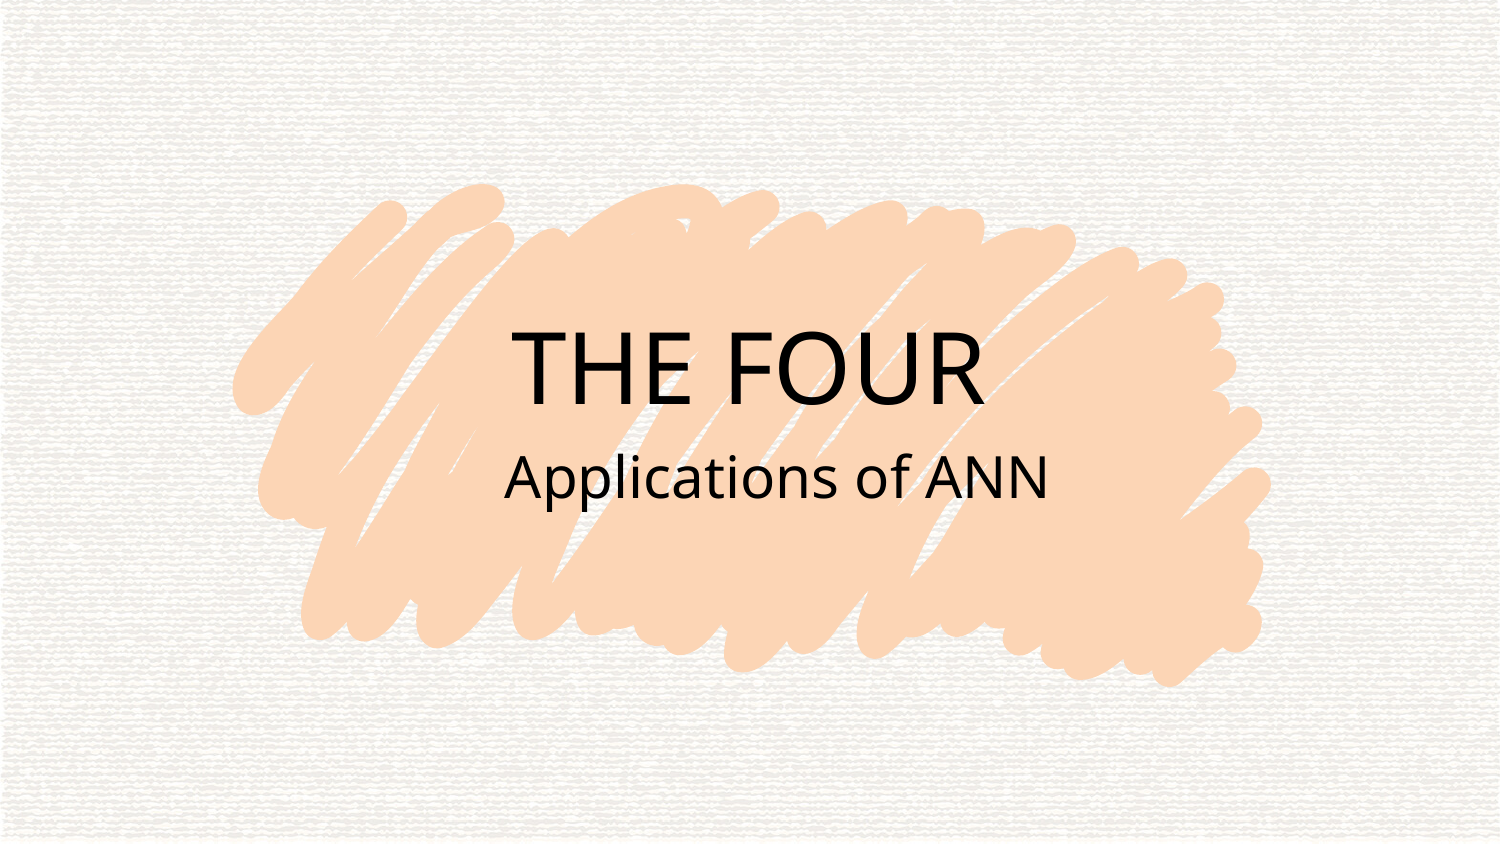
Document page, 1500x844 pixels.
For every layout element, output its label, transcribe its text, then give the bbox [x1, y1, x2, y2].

text_box [232, 184, 1271, 687]
text_box THE FOUR [496, 297, 1003, 432]
picture [0, 0, 1500, 844]
text_box Applications of ANN [490, 432, 1176, 518]
